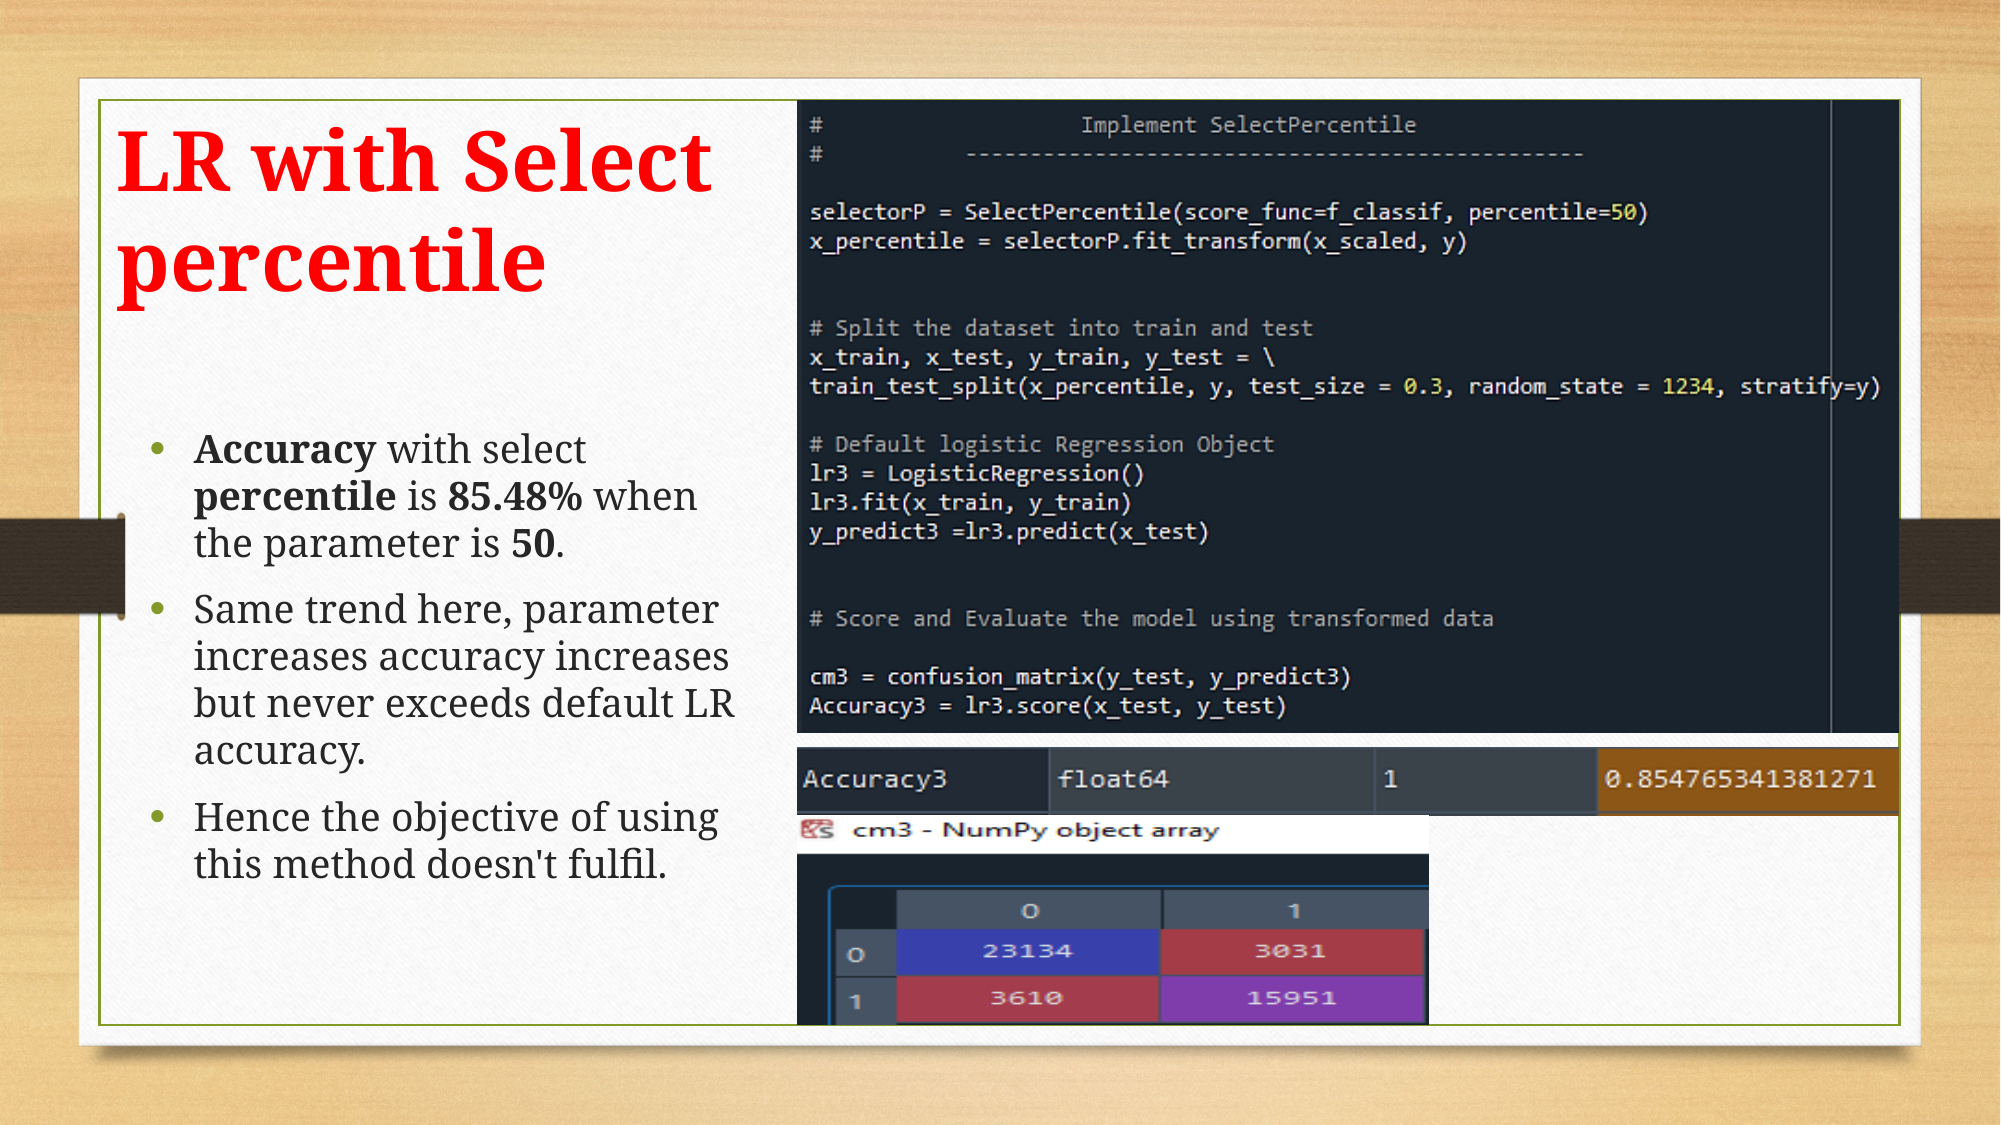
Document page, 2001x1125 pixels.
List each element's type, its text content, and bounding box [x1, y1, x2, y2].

picture [0, 0, 2001, 1125]
title LR with Select percentile [101, 100, 797, 326]
list Accuracy with select percentile is 85.48% when the parameter is 50. Same trend here, parameter increases accuracy increases but never exceeds default LR accuracy. Hence the objective of using this method doesn't fulfil. [134, 416, 765, 963]
